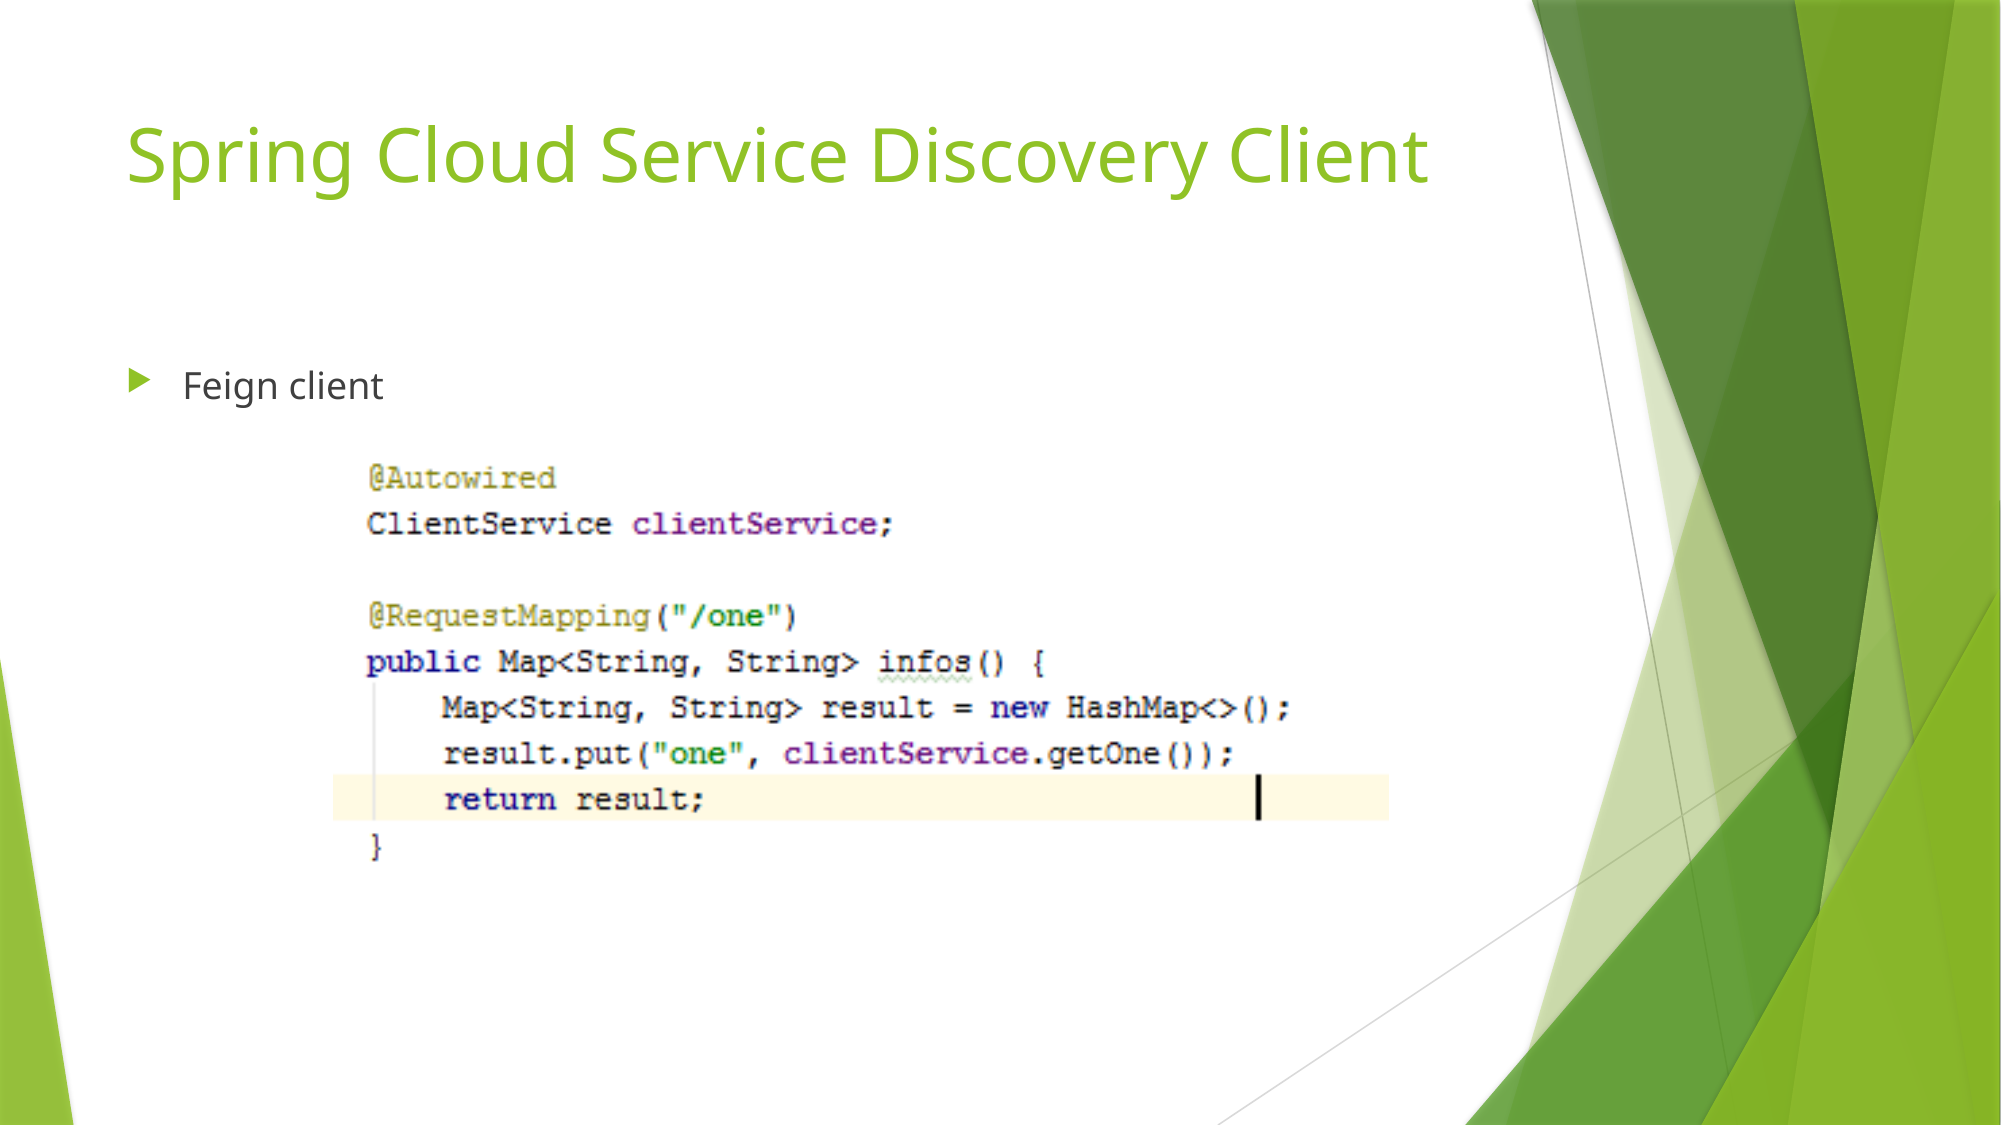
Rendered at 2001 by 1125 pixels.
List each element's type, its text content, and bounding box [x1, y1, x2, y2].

list Feign client [111, 354, 1522, 992]
title Spring Cloud Service Discovery Client [111, 99, 1522, 317]
picture [333, 434, 1390, 887]
